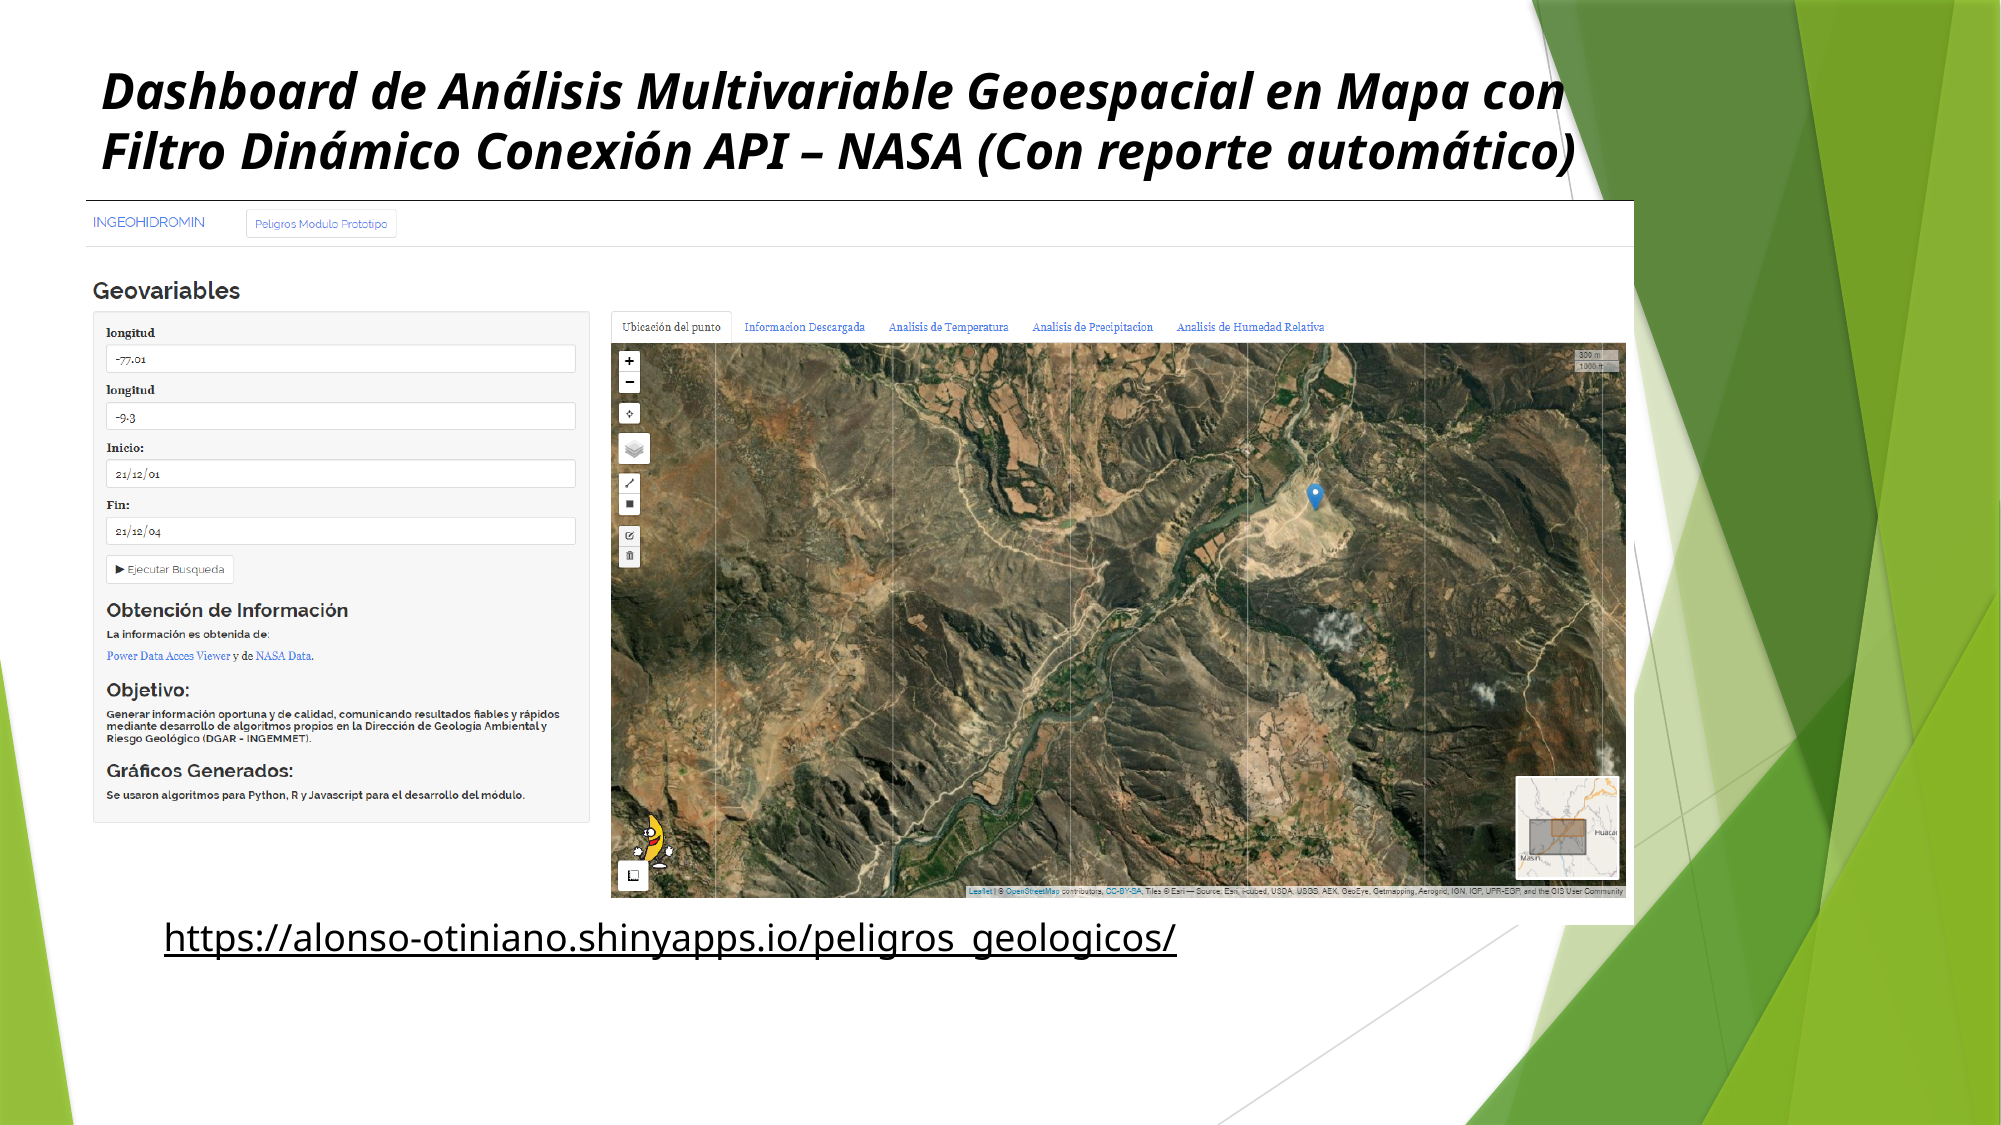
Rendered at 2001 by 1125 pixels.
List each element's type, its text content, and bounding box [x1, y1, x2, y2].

picture [85, 200, 1634, 925]
text_box Dashboard de Análisis Multivariable Geoespacial en Mapa con Filtro Dinámico Conexión API – NASA (Con reporte automático) [86, 51, 1603, 187]
text_box https://alonso-otiniano.shinyapps.io/peligros_geologicos/ [148, 936, 1295, 973]
